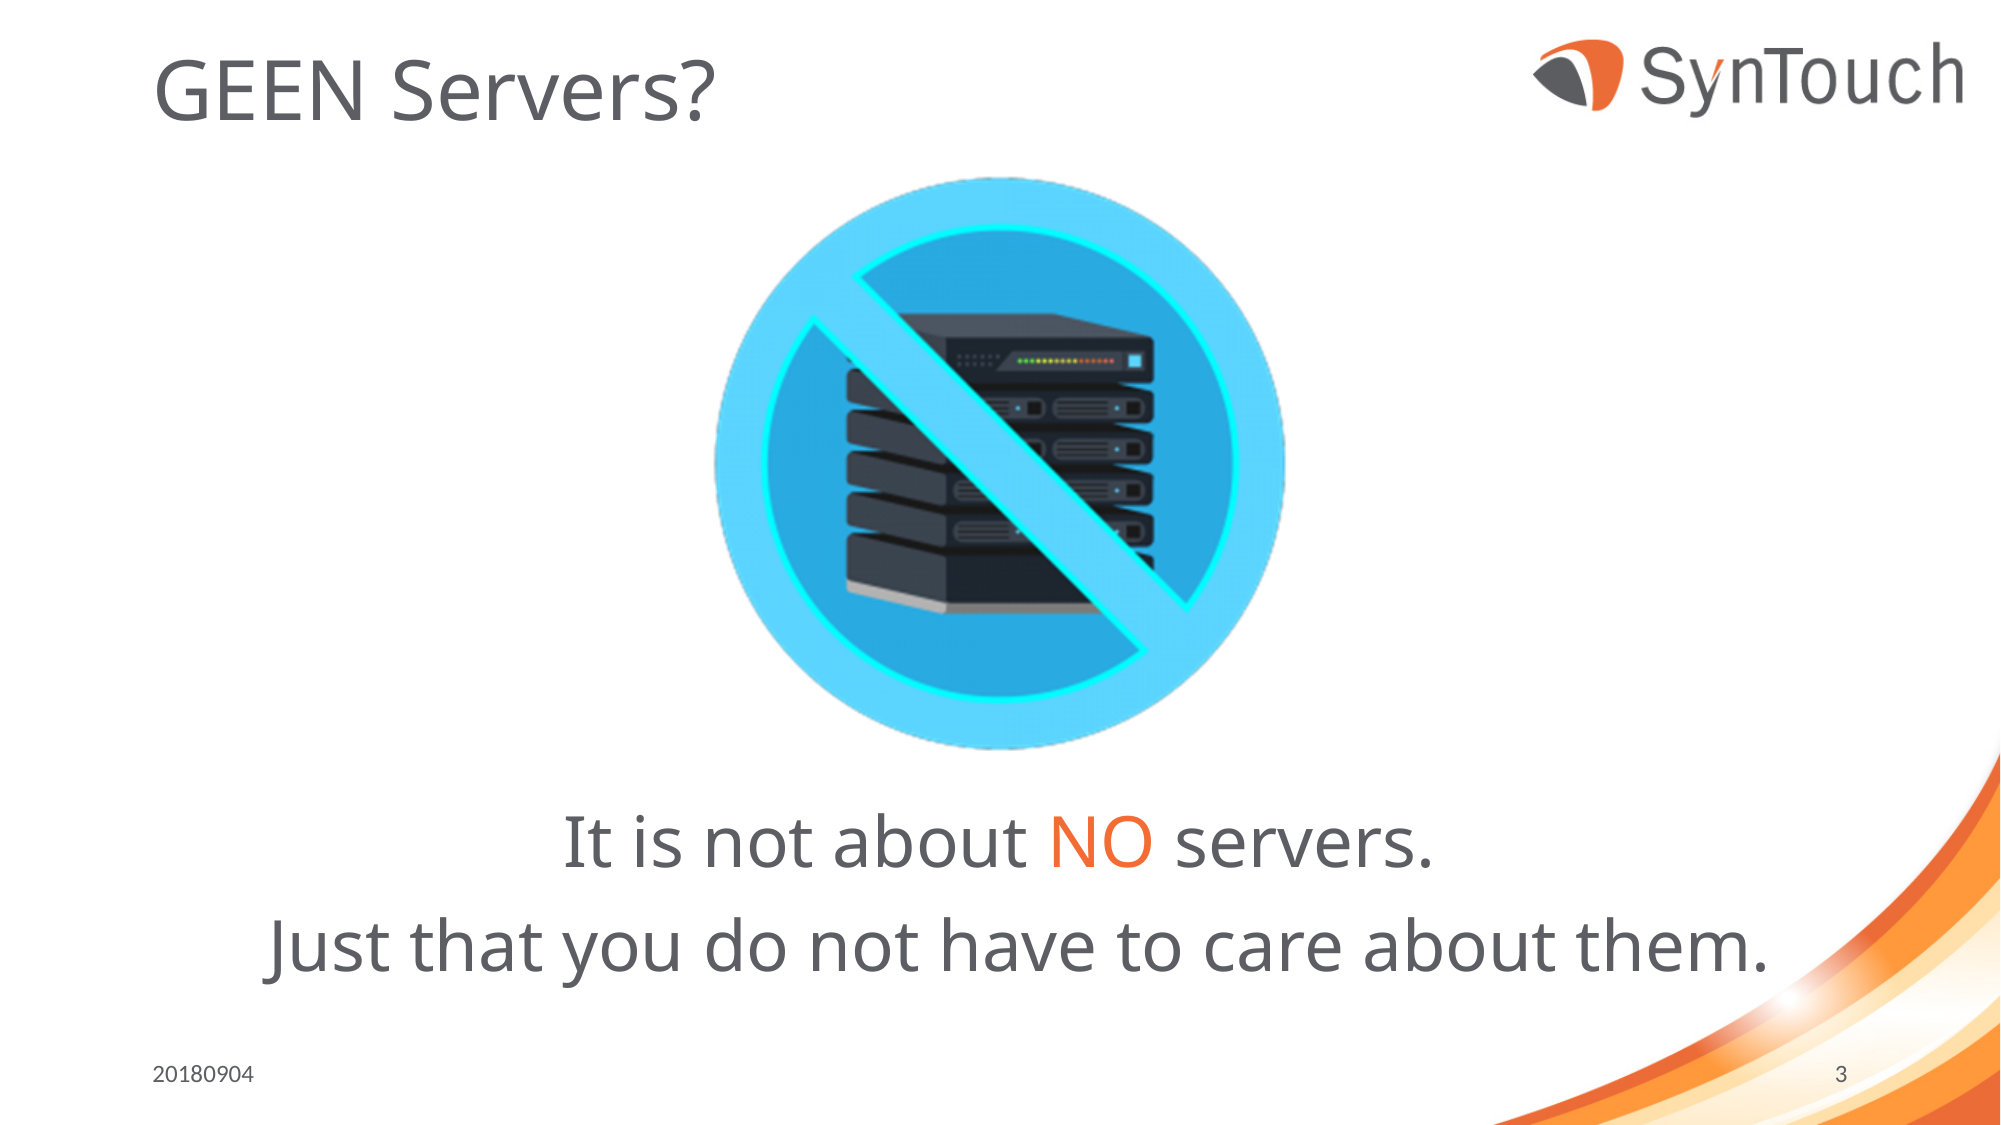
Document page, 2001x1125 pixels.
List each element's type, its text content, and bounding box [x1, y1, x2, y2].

slide_number 20180904 [137, 1042, 588, 1103]
title GEEN Servers? [137, 23, 1527, 163]
slide_number 3 [1412, 1042, 1863, 1103]
text_box Just that you do not have to care about them. [157, 902, 1883, 1008]
picture [0, 0, 2001, 1125]
list It is not about NO servers. [137, 799, 1863, 905]
